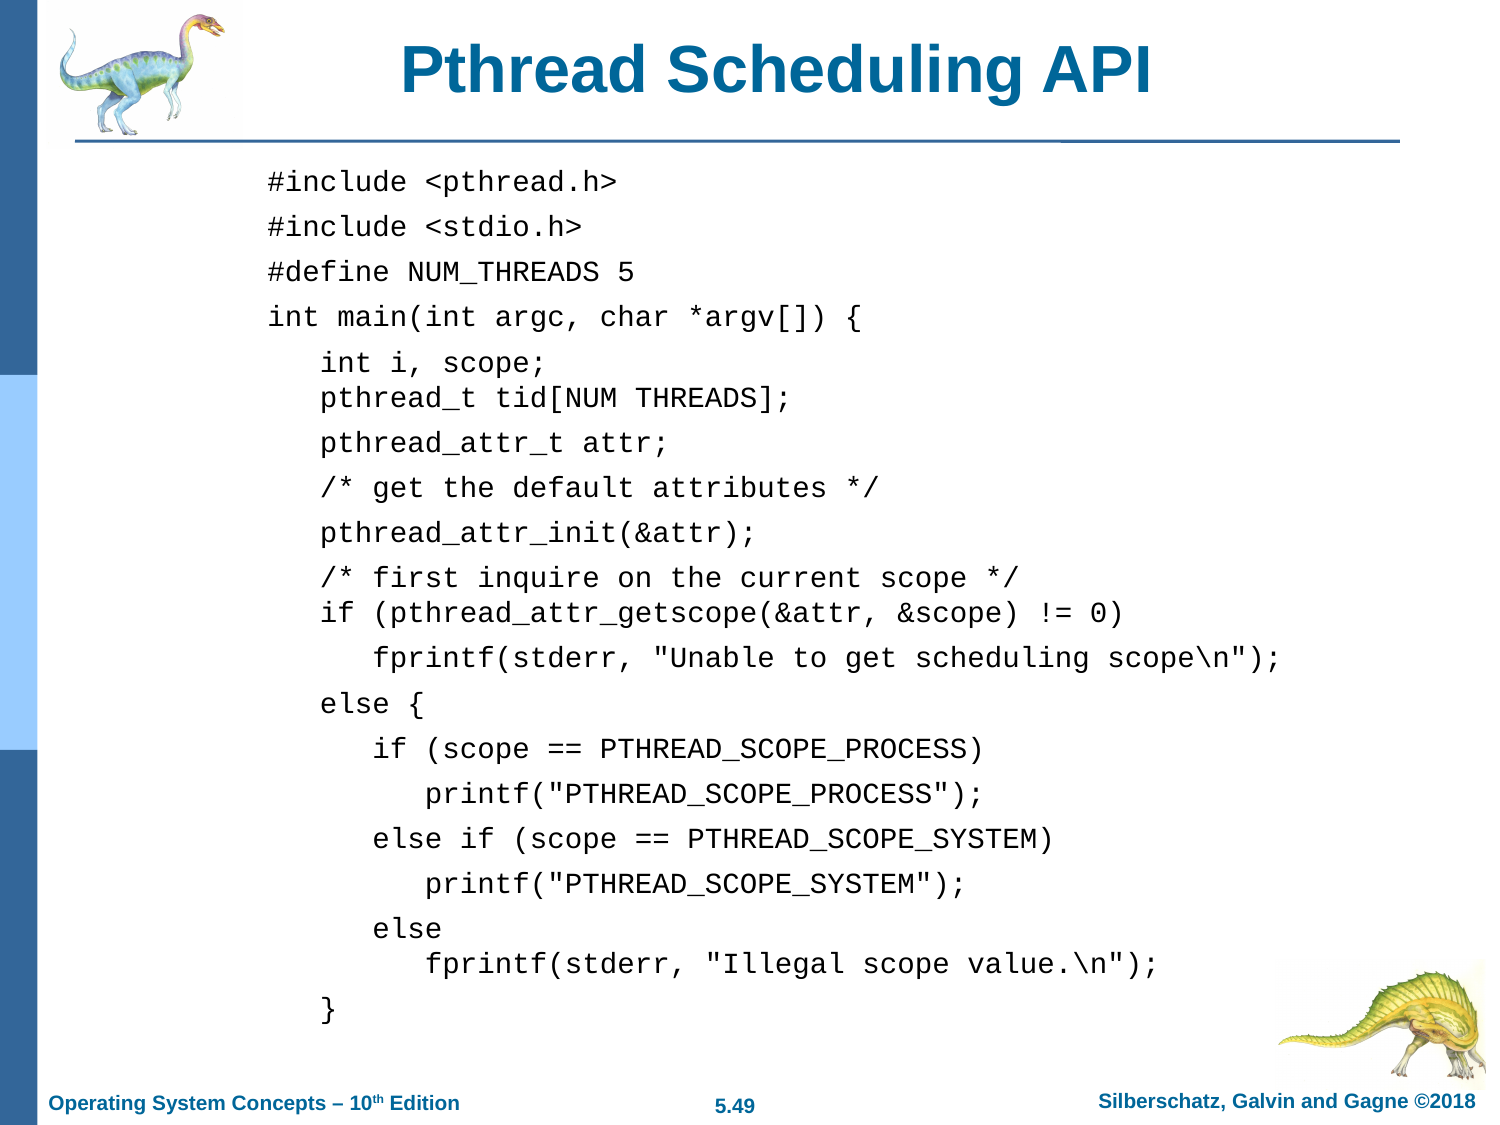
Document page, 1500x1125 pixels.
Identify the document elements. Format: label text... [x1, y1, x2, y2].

title Pthread Scheduling API [128, 18, 1425, 113]
picture [46, 0, 243, 149]
list #include <pthread.h> #include <stdio.h> #define NUM_THREADS 5 int main(int argc, char *argv[]) { int i, scope; pthread_t tid[NUM THREADS]; pthread_attr_t attr; /* get the default attributes */ pthread_attr_init(&attr); /* first inquire on the current scope */ if (pthread_attr_getscope(&attr, &scope) != 0) fprintf(stderr, "Unable to get scheduling scope\n"); else { if (scope == PTHREAD_SCOPE_PROCESS) printf("PTHREAD_SCOPE_PROCESS"); else if (scope == PTHREAD_SCOPE_SYSTEM) printf("PTHREAD_SCOPE_SYSTEM"); else fprintf(stderr, "Illegal scope value.\n"); } [252, 154, 1371, 962]
picture [1275, 959, 1486, 1090]
